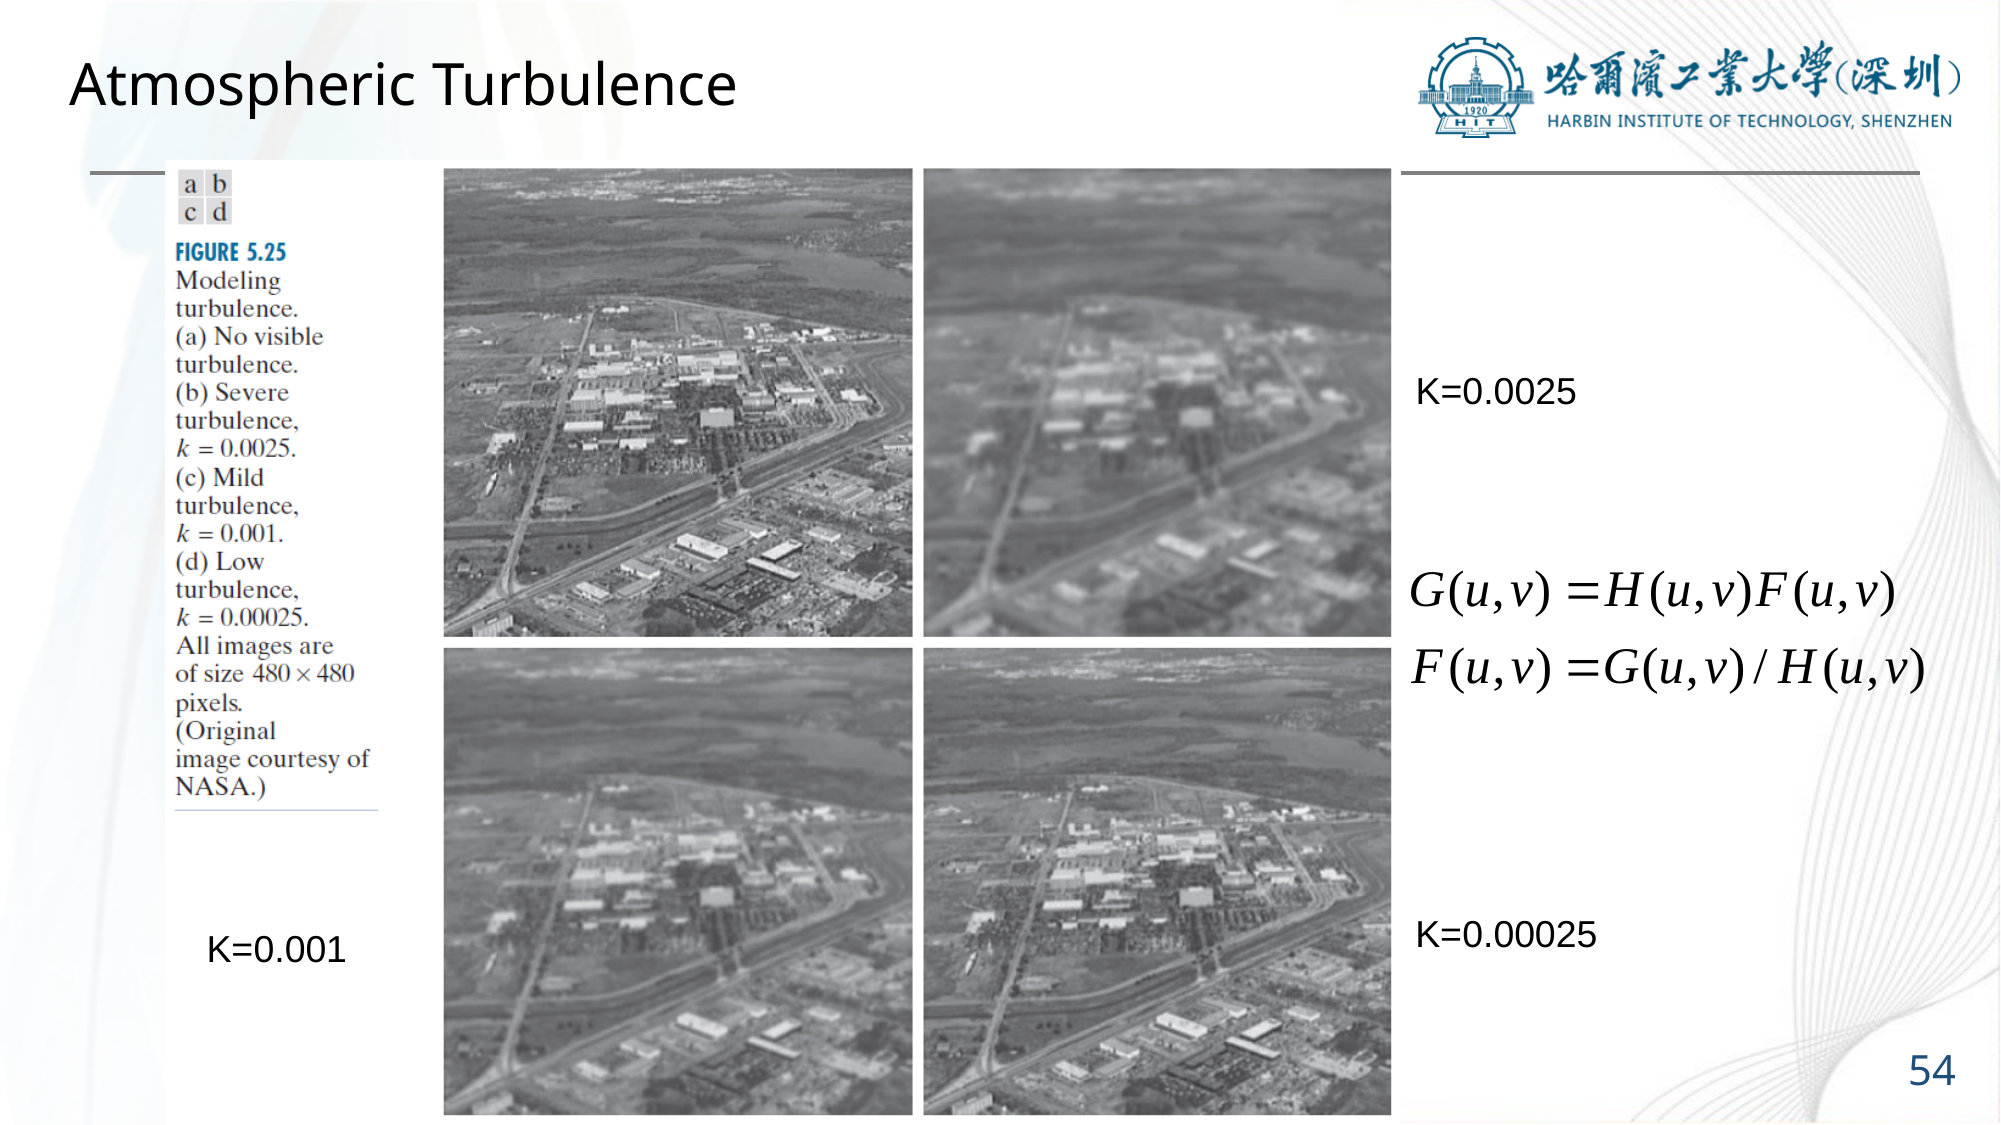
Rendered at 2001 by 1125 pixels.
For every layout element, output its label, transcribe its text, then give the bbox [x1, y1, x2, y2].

text_box K=0.0025 [1401, 360, 1592, 420]
title Atmospheric Turbulence [54, 0, 1385, 174]
slide_number 54 [1521, 1042, 1972, 1103]
text_box K=0.00025 [1401, 903, 1613, 963]
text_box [1402, 559, 1933, 706]
picture [0, 0, 2001, 1125]
